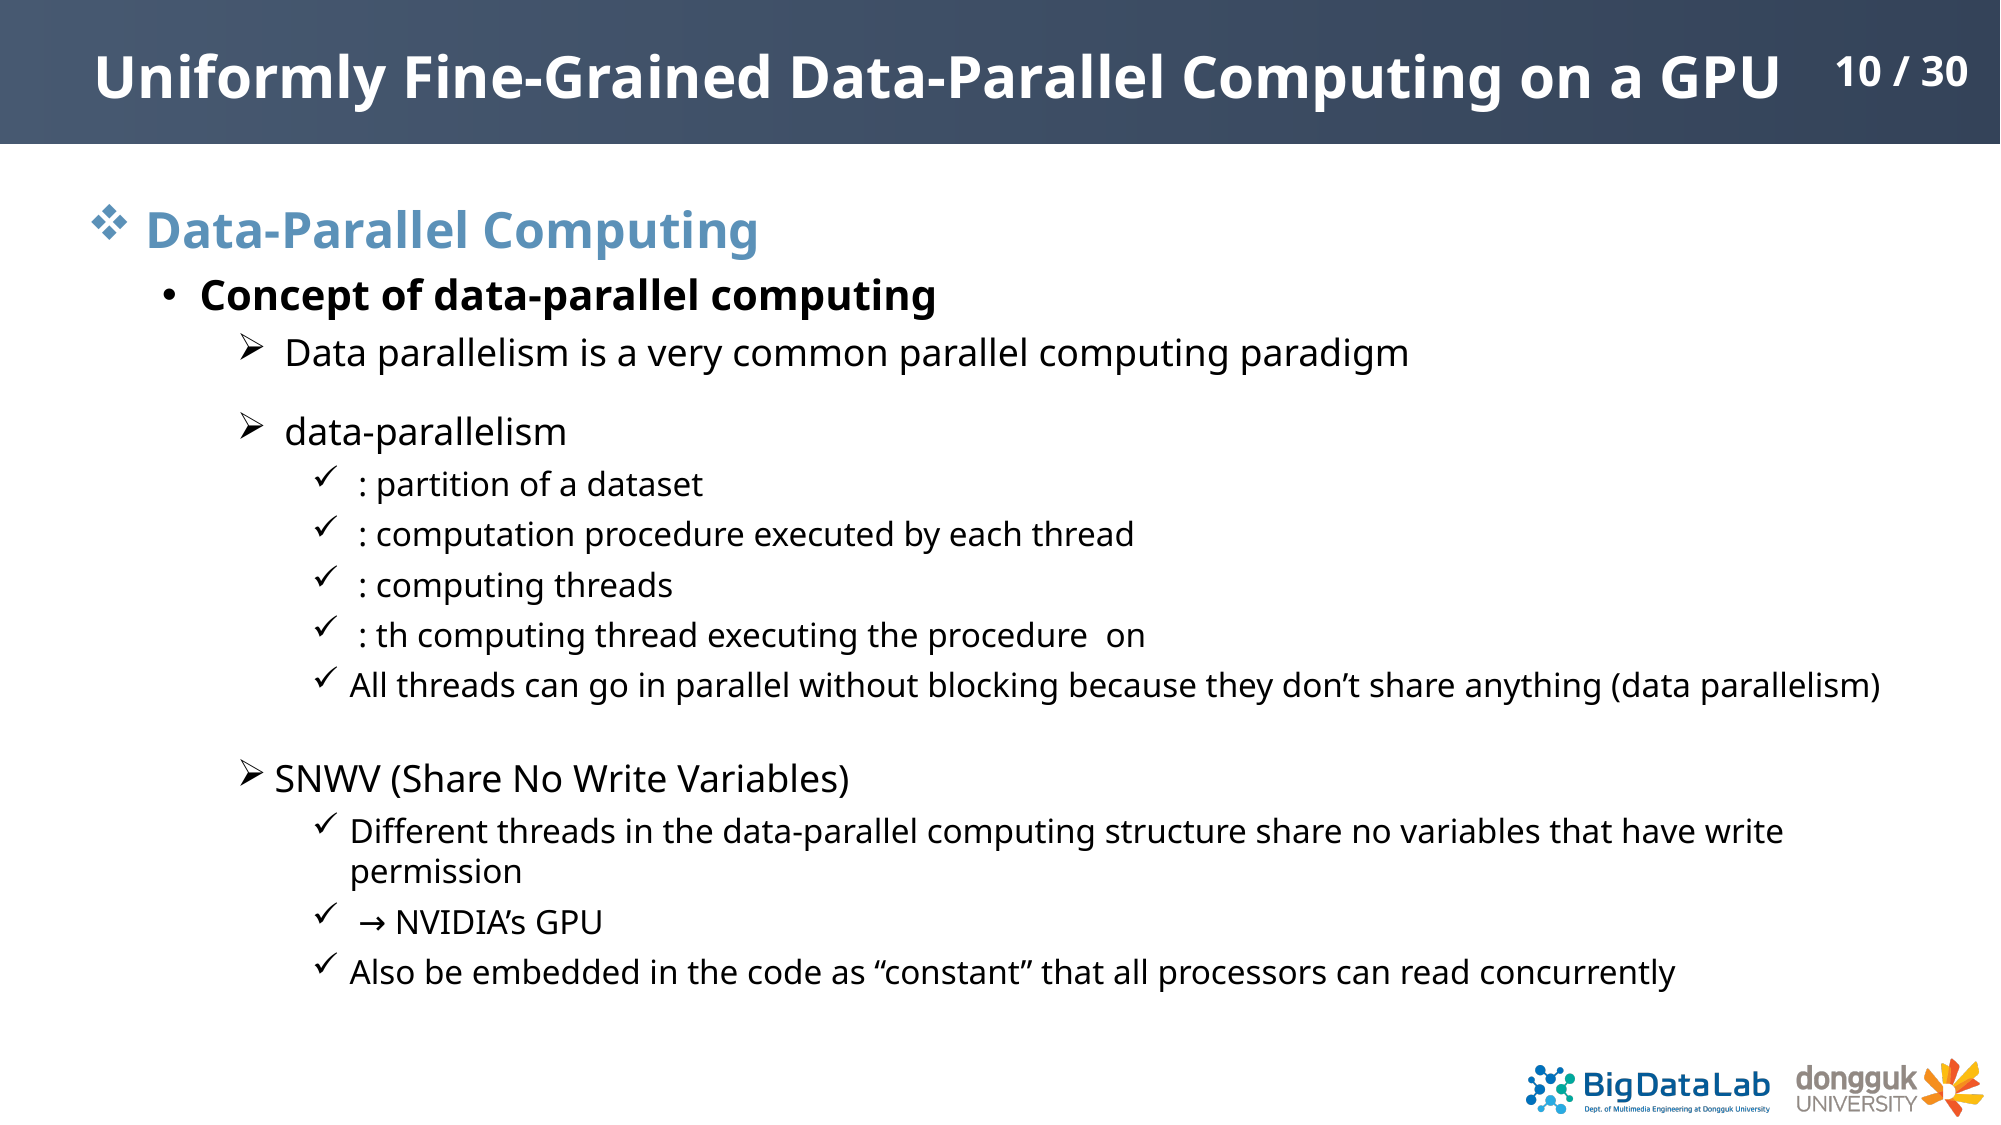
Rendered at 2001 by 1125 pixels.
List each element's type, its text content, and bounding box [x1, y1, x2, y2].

picture [1526, 1065, 1770, 1114]
slide_number 10 / 30 [1769, 21, 1984, 126]
title Uniformly Fine-Grained Data-Parallel Computing on a GPU [78, 21, 1935, 128]
